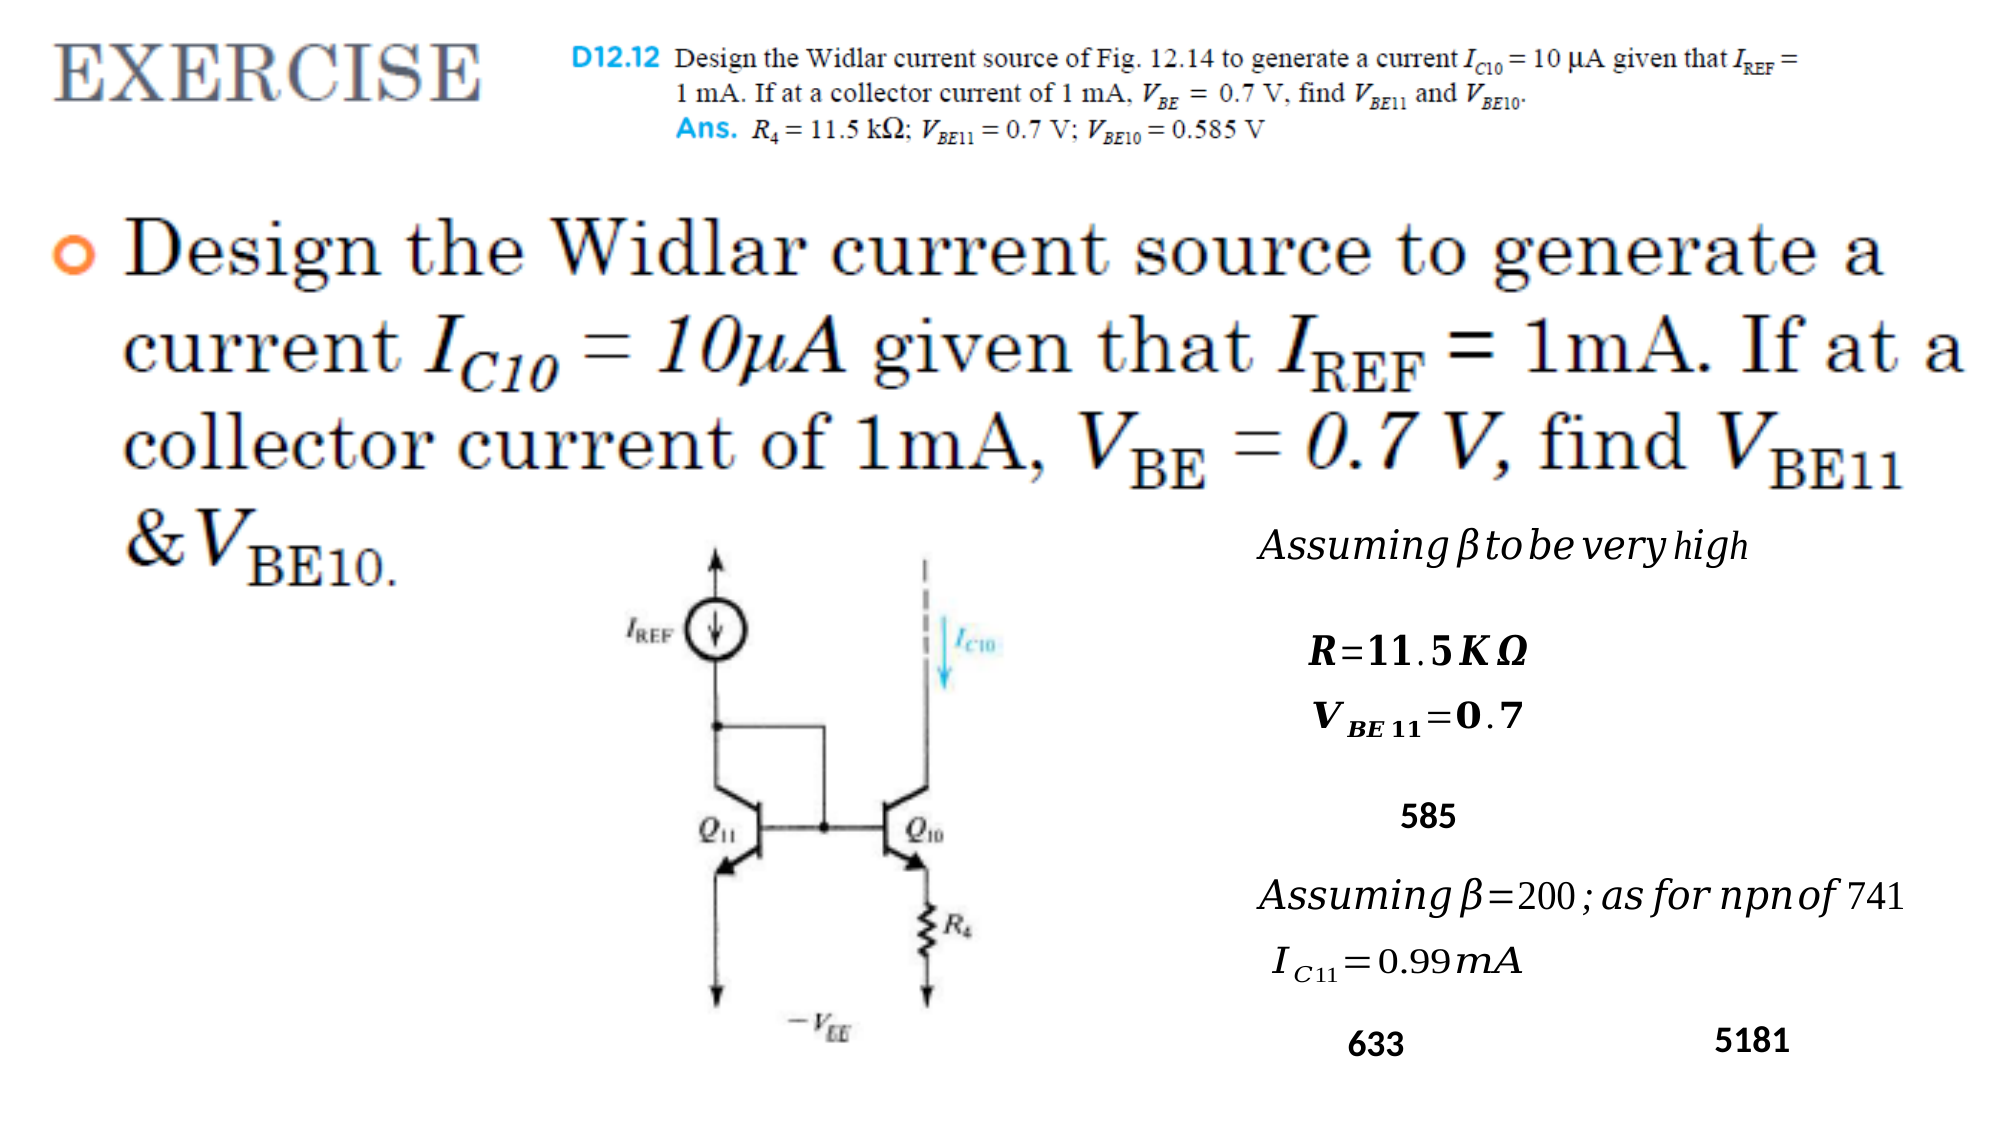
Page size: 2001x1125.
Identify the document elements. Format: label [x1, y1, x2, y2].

picture [24, 22, 1973, 1060]
